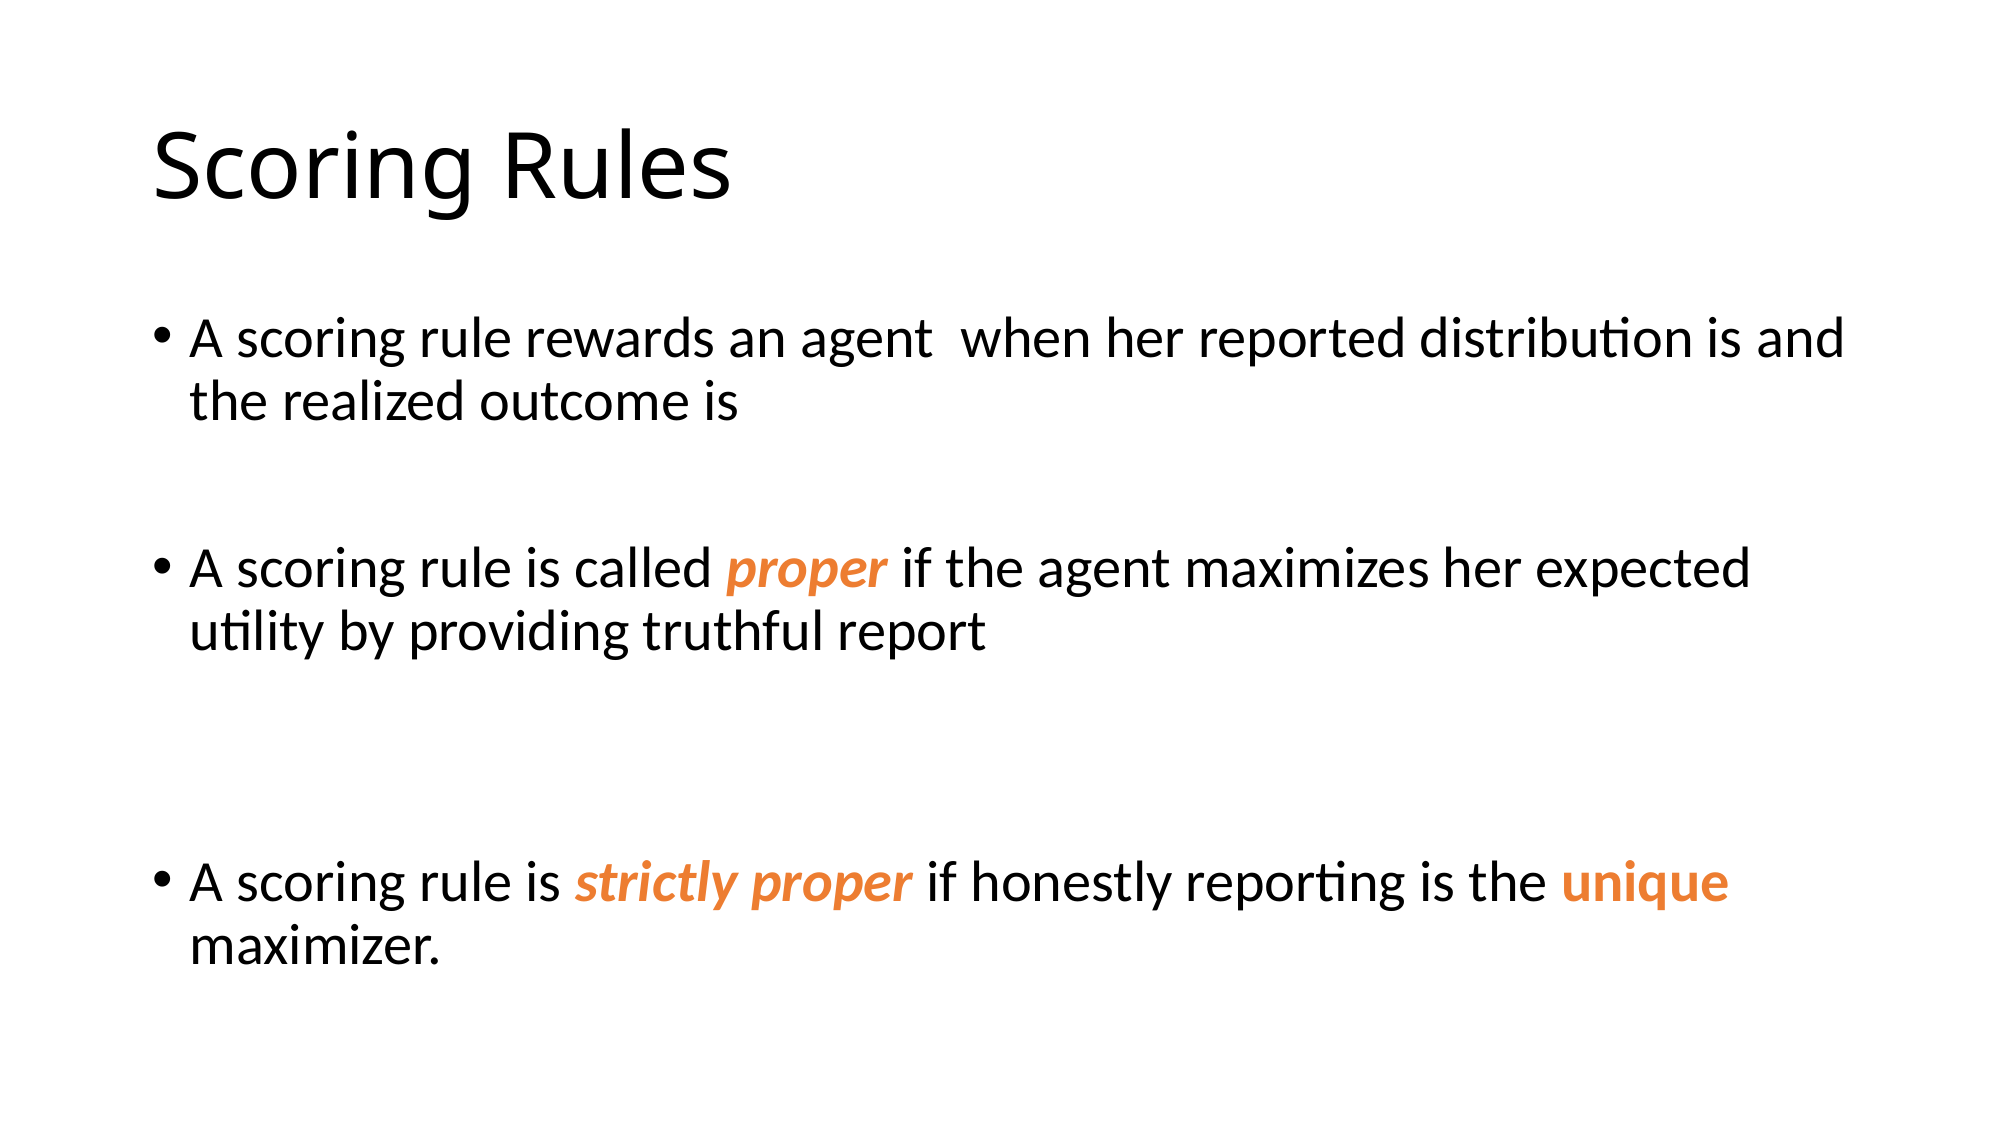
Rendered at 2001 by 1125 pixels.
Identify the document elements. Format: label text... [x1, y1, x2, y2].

title Scoring Rules [137, 59, 1863, 278]
